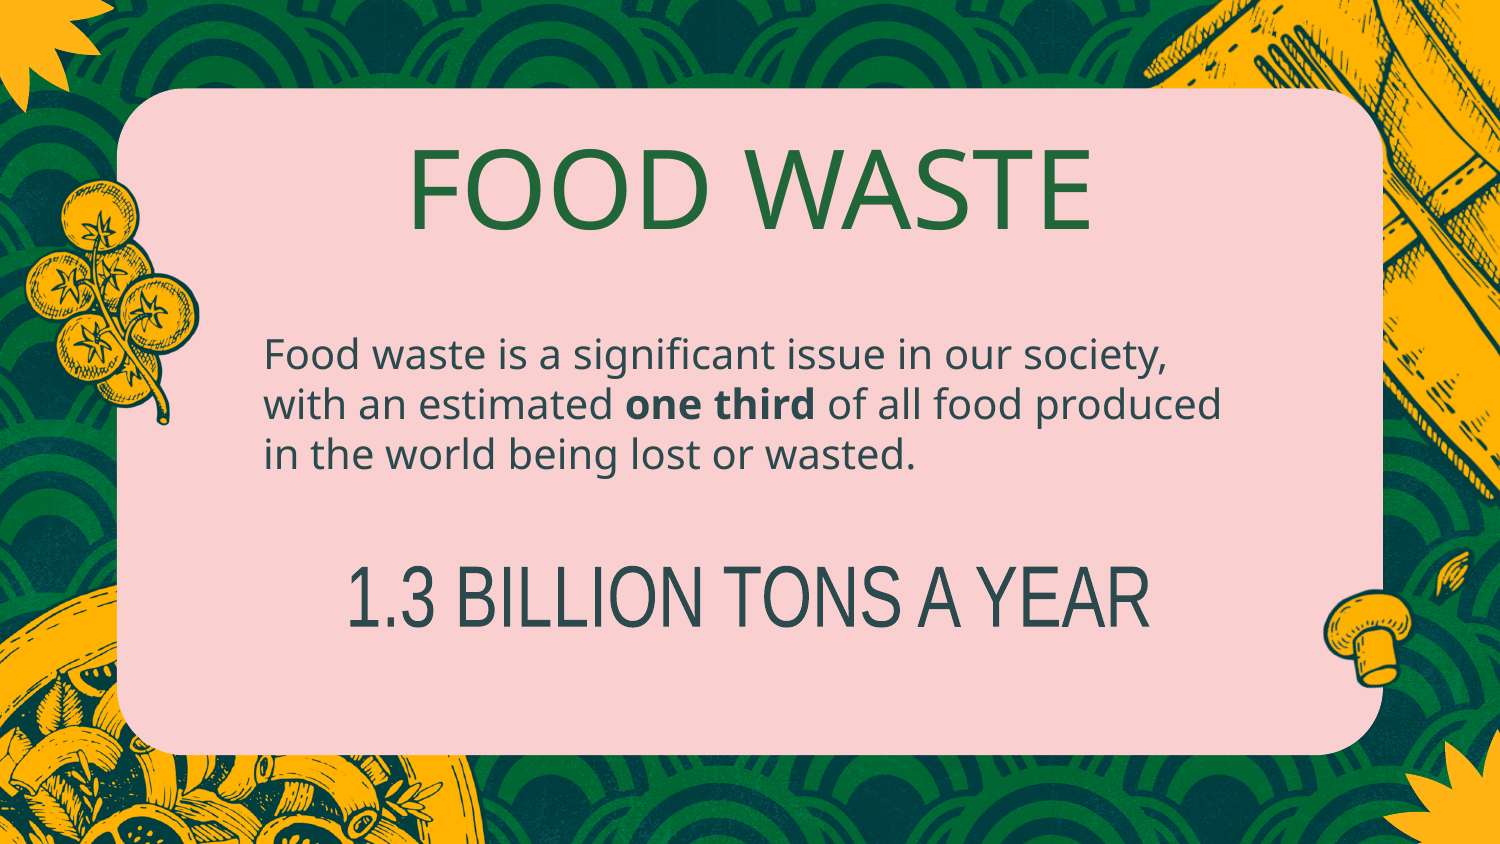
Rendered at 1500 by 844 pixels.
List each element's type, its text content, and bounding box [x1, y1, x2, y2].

text_box Food waste is a significant issue in our society, with an estimated one third of all food produced in the world being lost or wasted. [248, 312, 1239, 493]
title FOOD WASTE [172, 135, 1328, 249]
picture [0, 0, 1500, 844]
